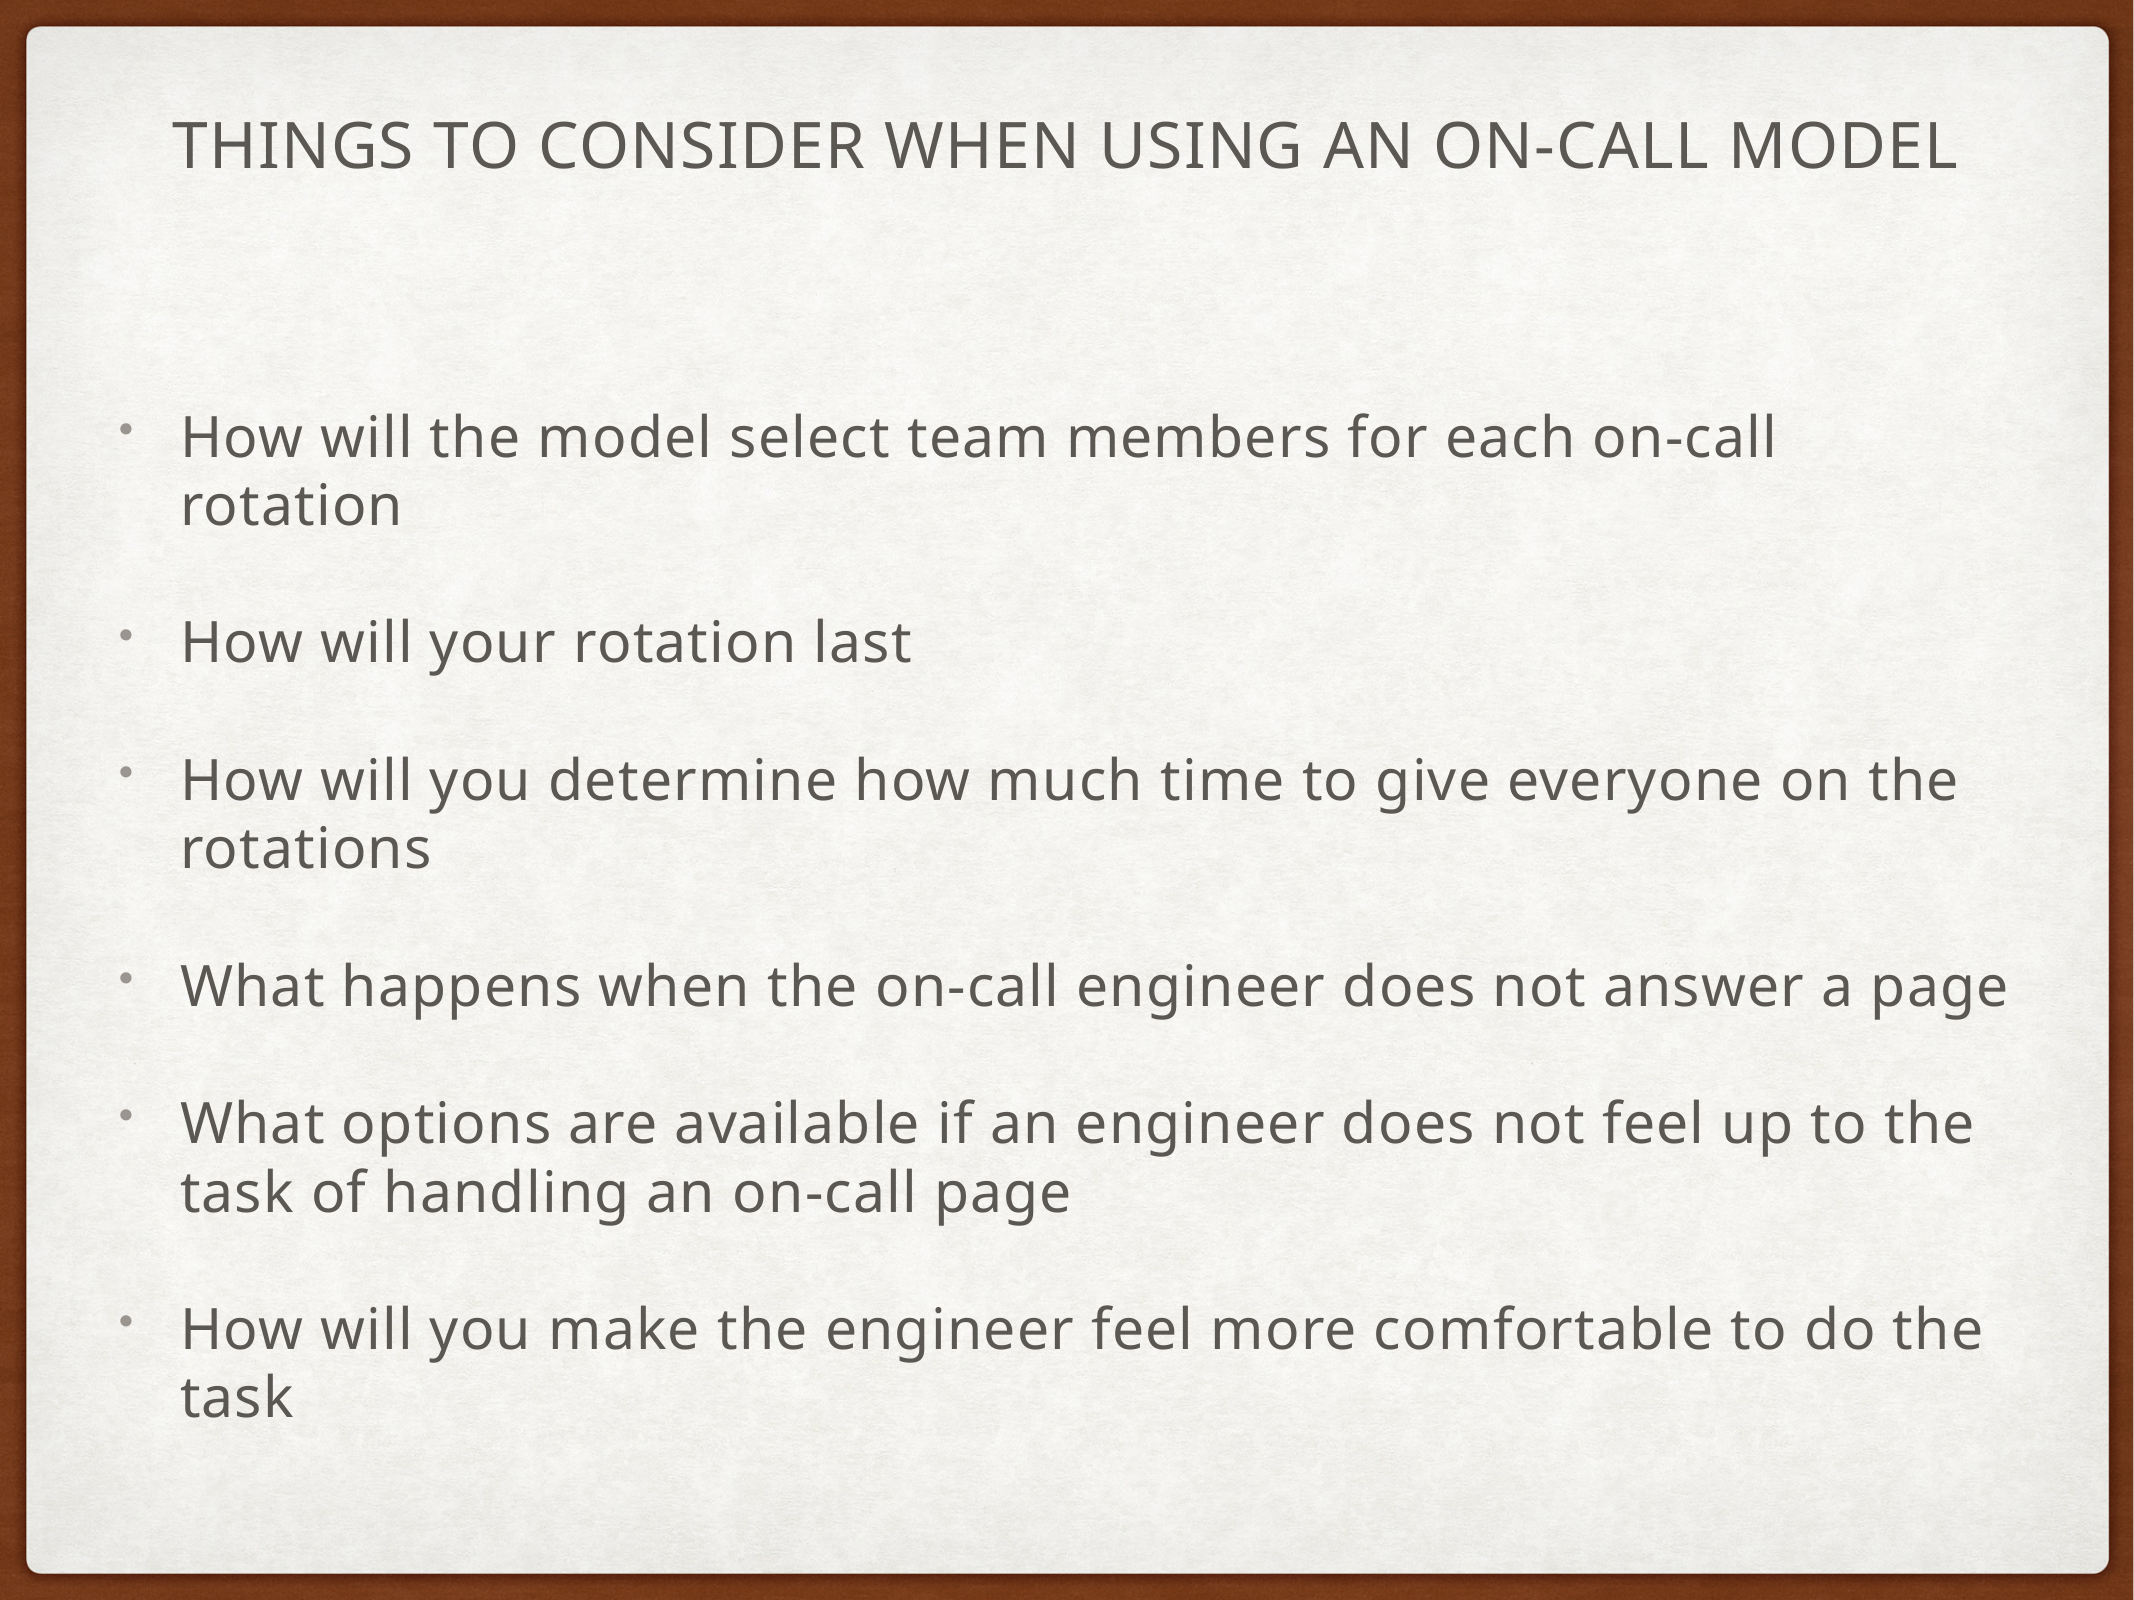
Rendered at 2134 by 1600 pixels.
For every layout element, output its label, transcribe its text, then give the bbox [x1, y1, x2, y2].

title Things to consider when using an on-call model [109, 95, 2024, 220]
picture [0, 0, 2134, 1600]
list How will the model select team members for each on-call rotation How will your rotation last How will you determine how much time to give everyone on the rotations What happens when the on-call engineer does not answer a page What options are available if an engineer does not feel up to the task of handling an on-call page How will you make the engineer feel more comfortable to do the task [109, 391, 2024, 1451]
